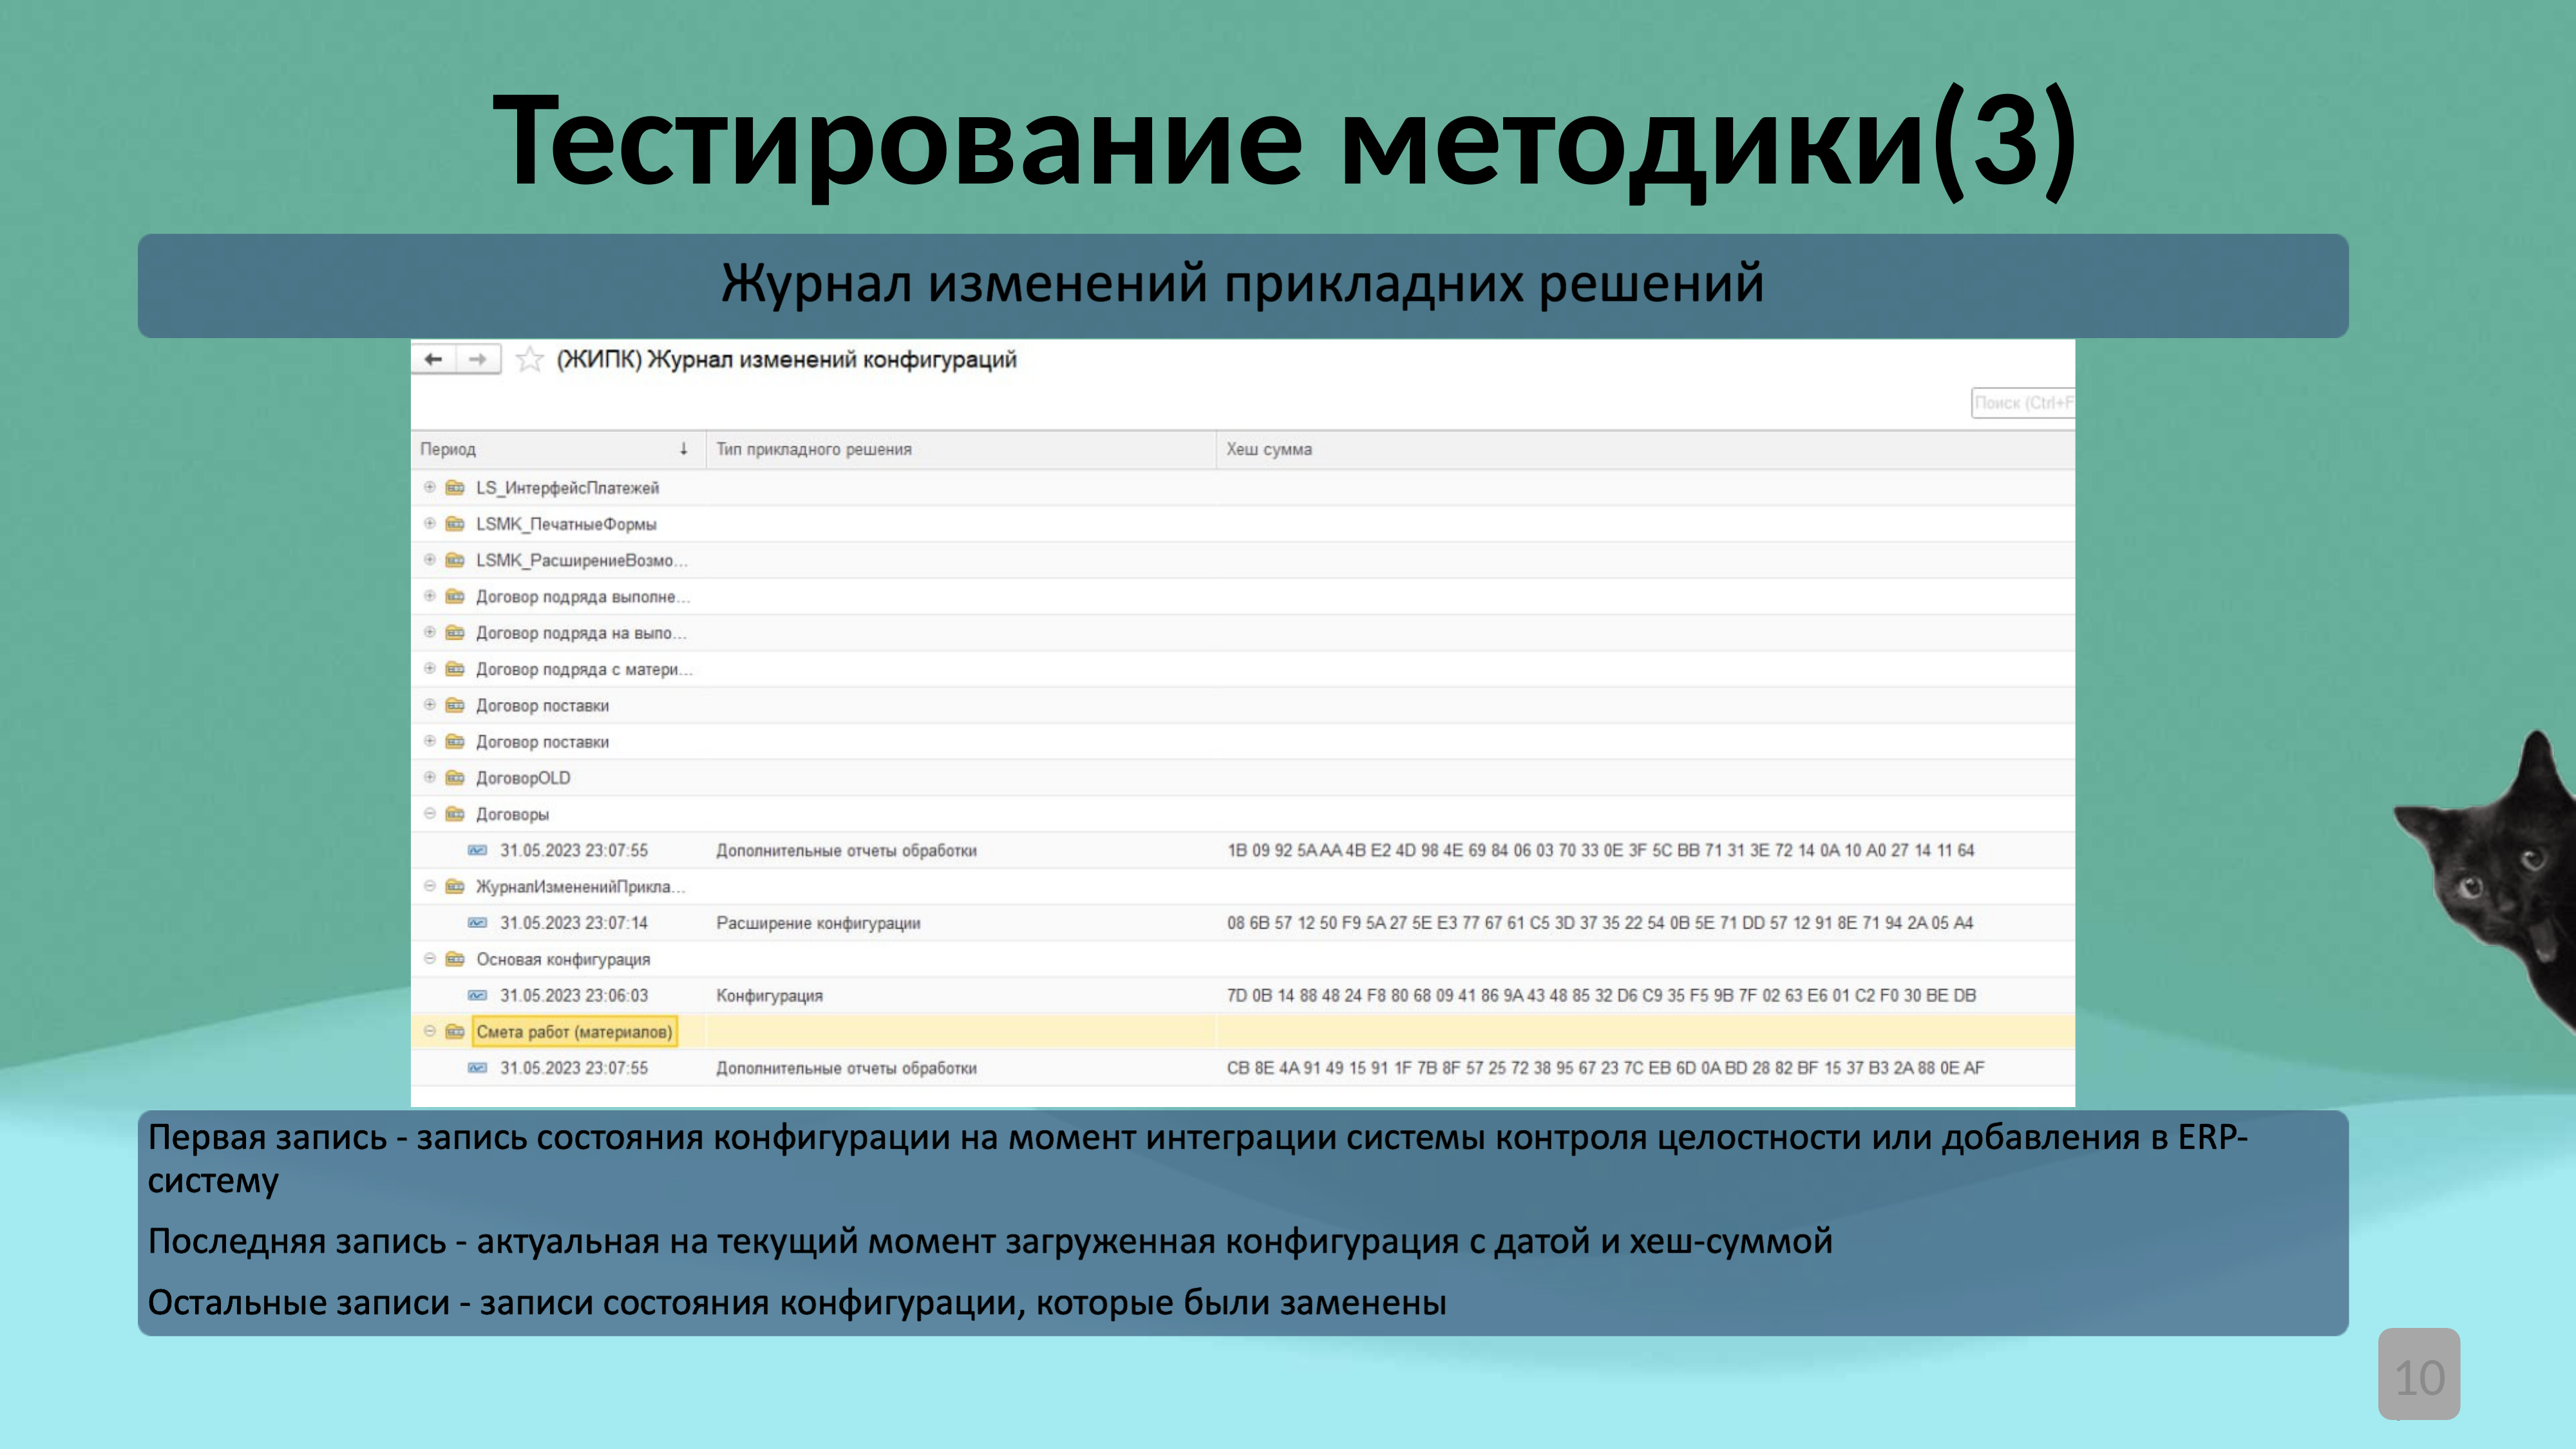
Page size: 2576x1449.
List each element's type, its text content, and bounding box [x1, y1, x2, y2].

slide_number 10 [2378, 1328, 2461, 1420]
picture [0, 0, 2576, 1449]
title Тестирование методики(3) [115, 0, 2461, 280]
